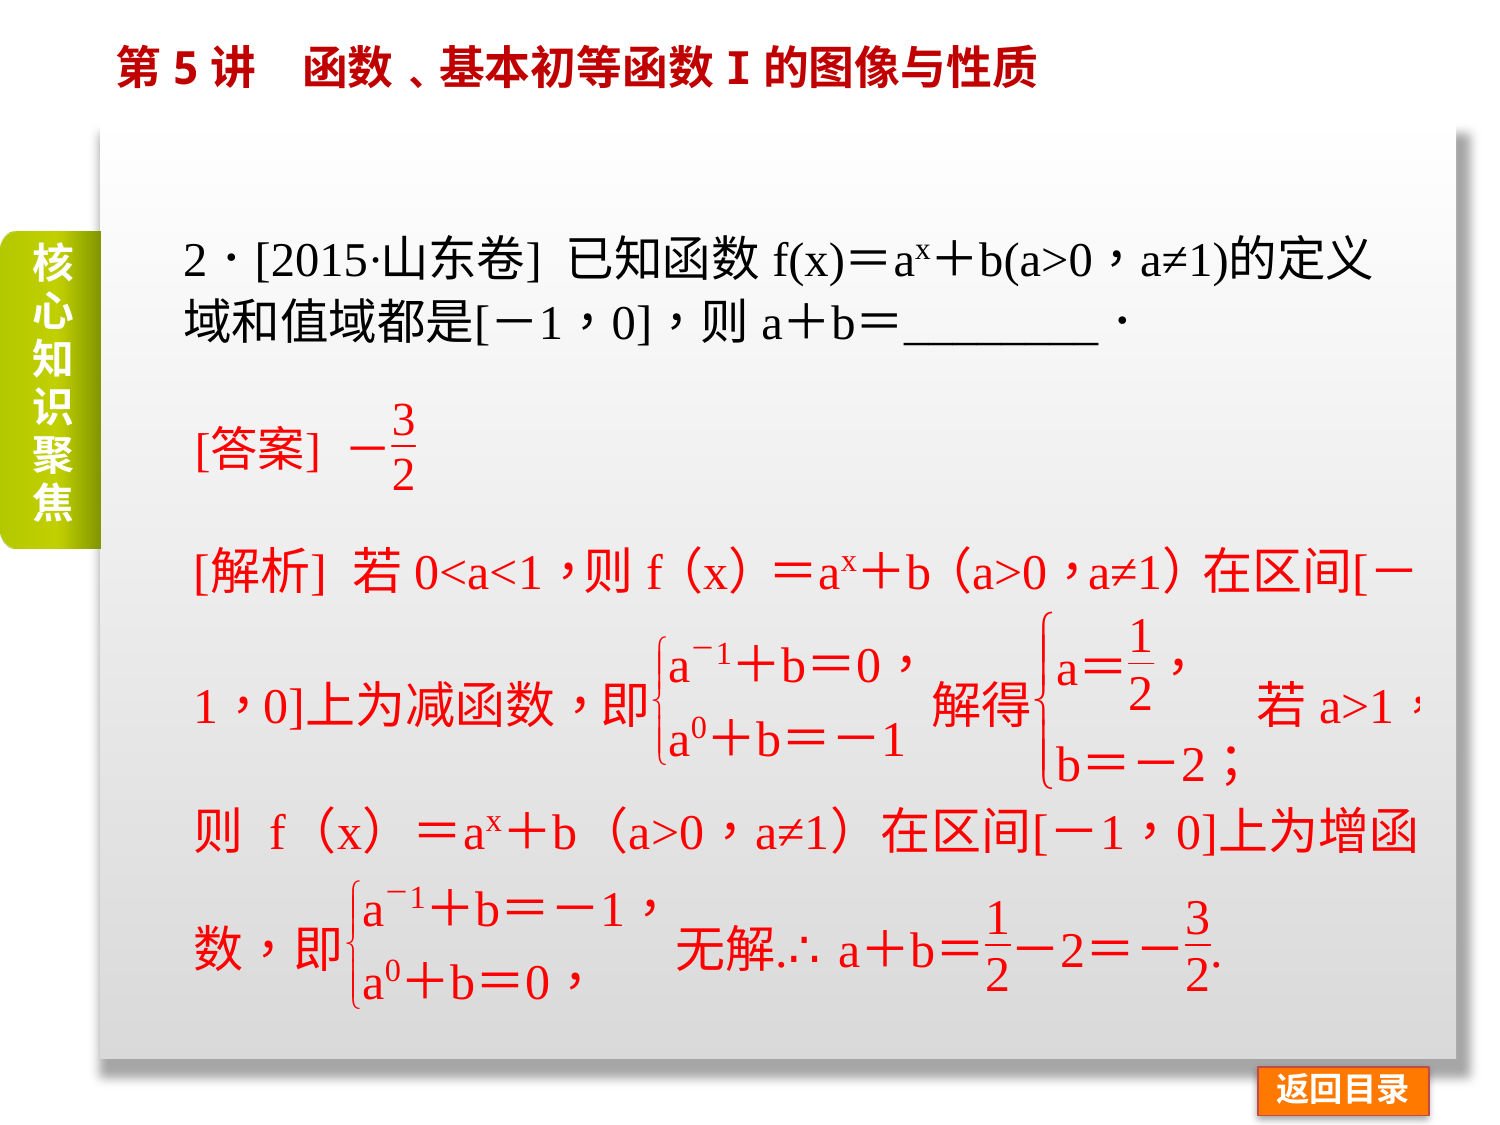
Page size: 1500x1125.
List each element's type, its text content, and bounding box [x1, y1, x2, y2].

title 第5讲 函数﹑基本初等函数I的图像与性质 [100, 27, 1199, 106]
picture [0, 231, 101, 549]
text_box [147, 384, 605, 509]
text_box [182, 227, 1375, 683]
text_box 返回目录 [1257, 1066, 1430, 1116]
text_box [193, 538, 1420, 1060]
